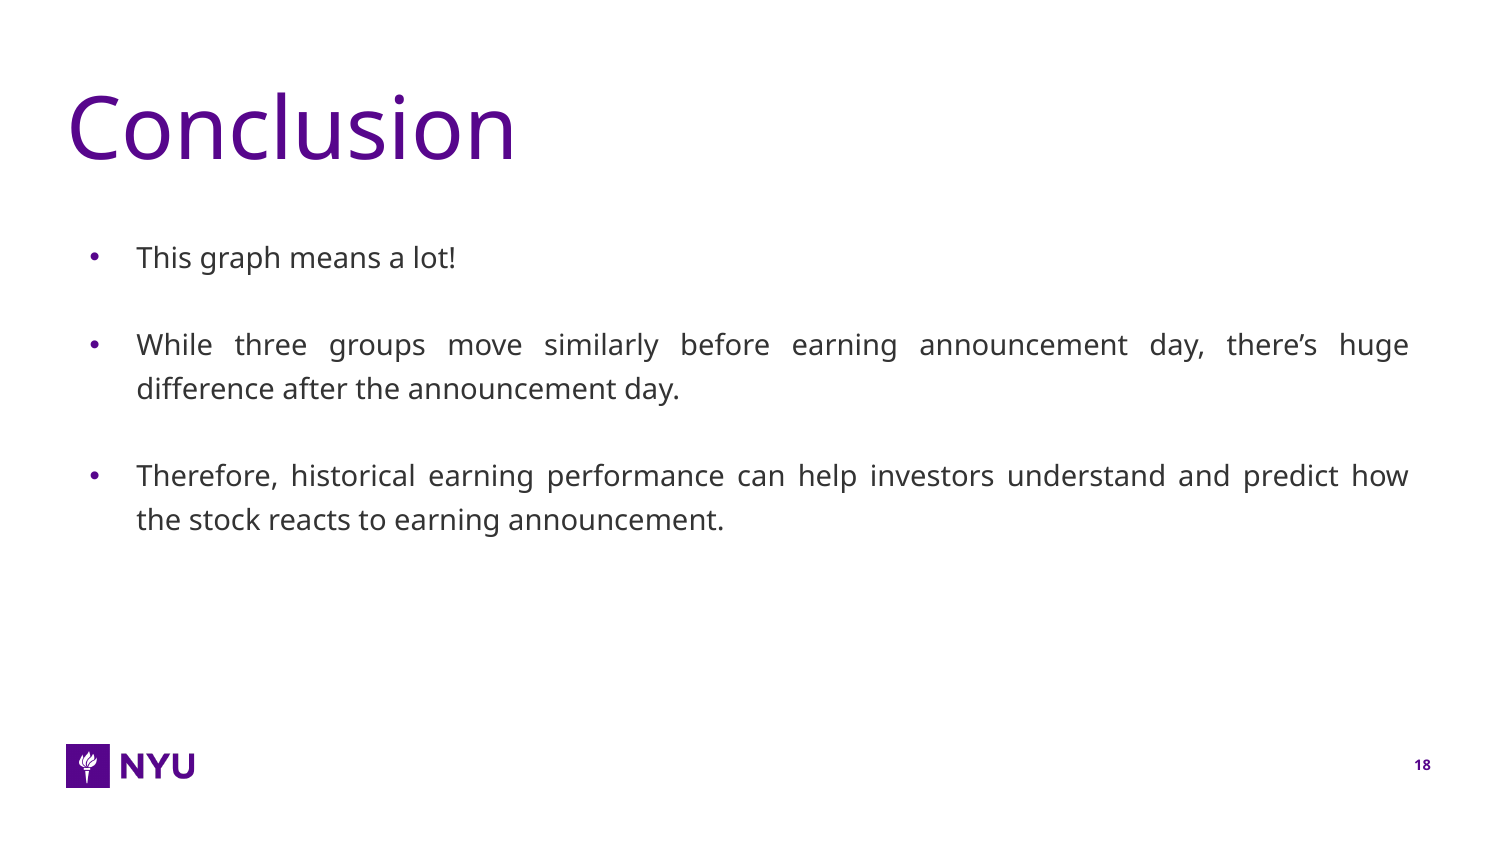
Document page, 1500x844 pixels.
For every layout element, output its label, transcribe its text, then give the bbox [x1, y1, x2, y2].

text_box This graph means a lot! While three groups move similarly before earning announcement day, there’s huge difference after the announcement day. Therefore, historical earning performance can help investors understand and predict how the stock reacts to earning announcement. [74, 215, 1426, 702]
title Conclusion [51, 72, 1434, 167]
picture [66, 744, 195, 788]
